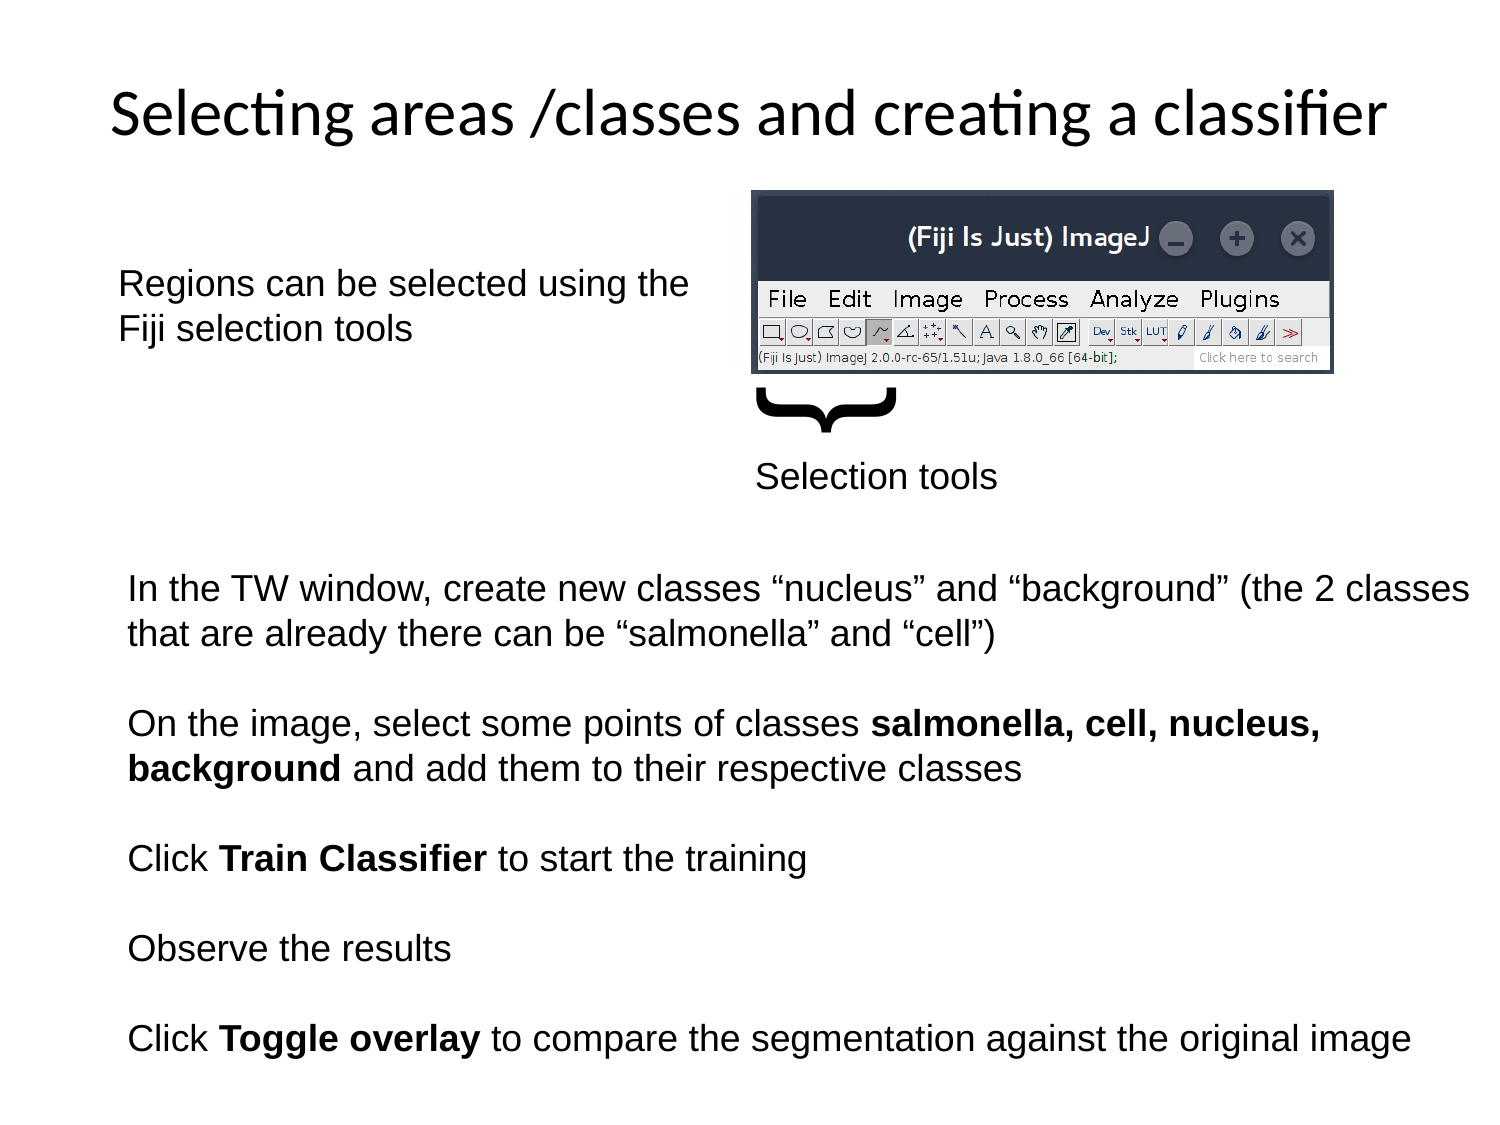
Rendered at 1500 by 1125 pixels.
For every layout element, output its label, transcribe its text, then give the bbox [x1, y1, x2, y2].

text_box Selection tools [739, 444, 1013, 504]
picture [750, 190, 1334, 374]
text_box { [708, 261, 904, 451]
text_box In the TW window, create new classes “nucleus” and “background” (the 2 classes that are already there can be “salmonella” and “cell”) On the image, select some points of classes salmonella, cell, nucleus, background and add them to their respective classes Click Train Classifier to start the training Observe the results Click Toggle overlay to compare the segmentation against the original image [112, 556, 1486, 1067]
text_box Selecting areas /classes and creating a classifier [75, 45, 1425, 173]
text_box Regions can be selected using the Fiji selection tools [103, 251, 705, 356]
